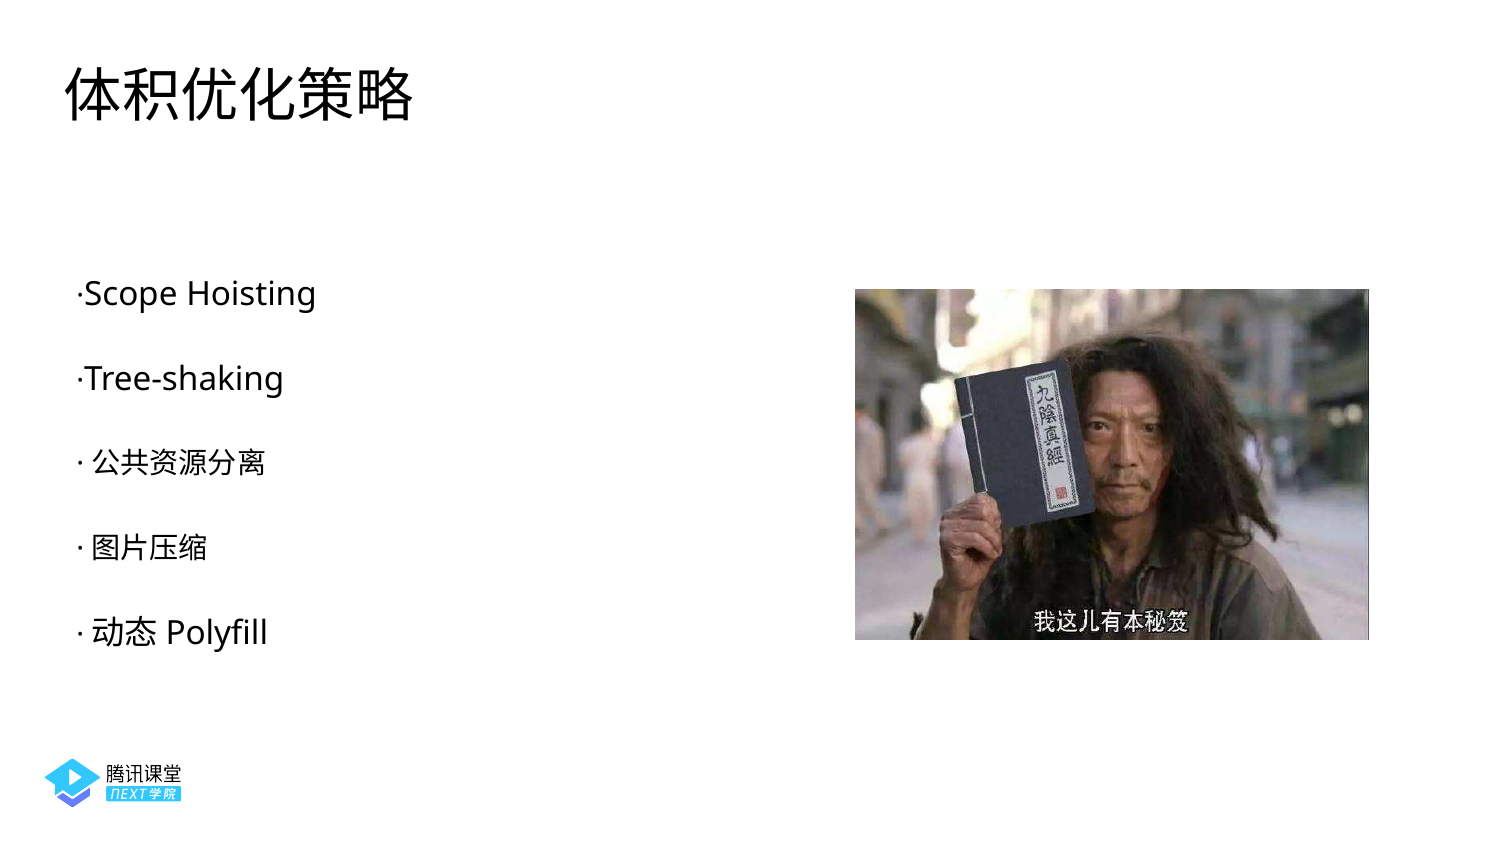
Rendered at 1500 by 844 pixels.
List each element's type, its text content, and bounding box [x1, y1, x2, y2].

text_box ·图片压缩 [61, 514, 594, 584]
text_box ·动态Polyfill [61, 599, 594, 669]
picture [41, 744, 186, 817]
text_box 体积优化策略 [49, 50, 429, 135]
text_box ·Tree-shaking [61, 344, 594, 414]
picture [855, 289, 1369, 640]
text_box ·Scope Hoisting [61, 260, 594, 330]
text_box ·公共资源分离 [61, 429, 594, 499]
